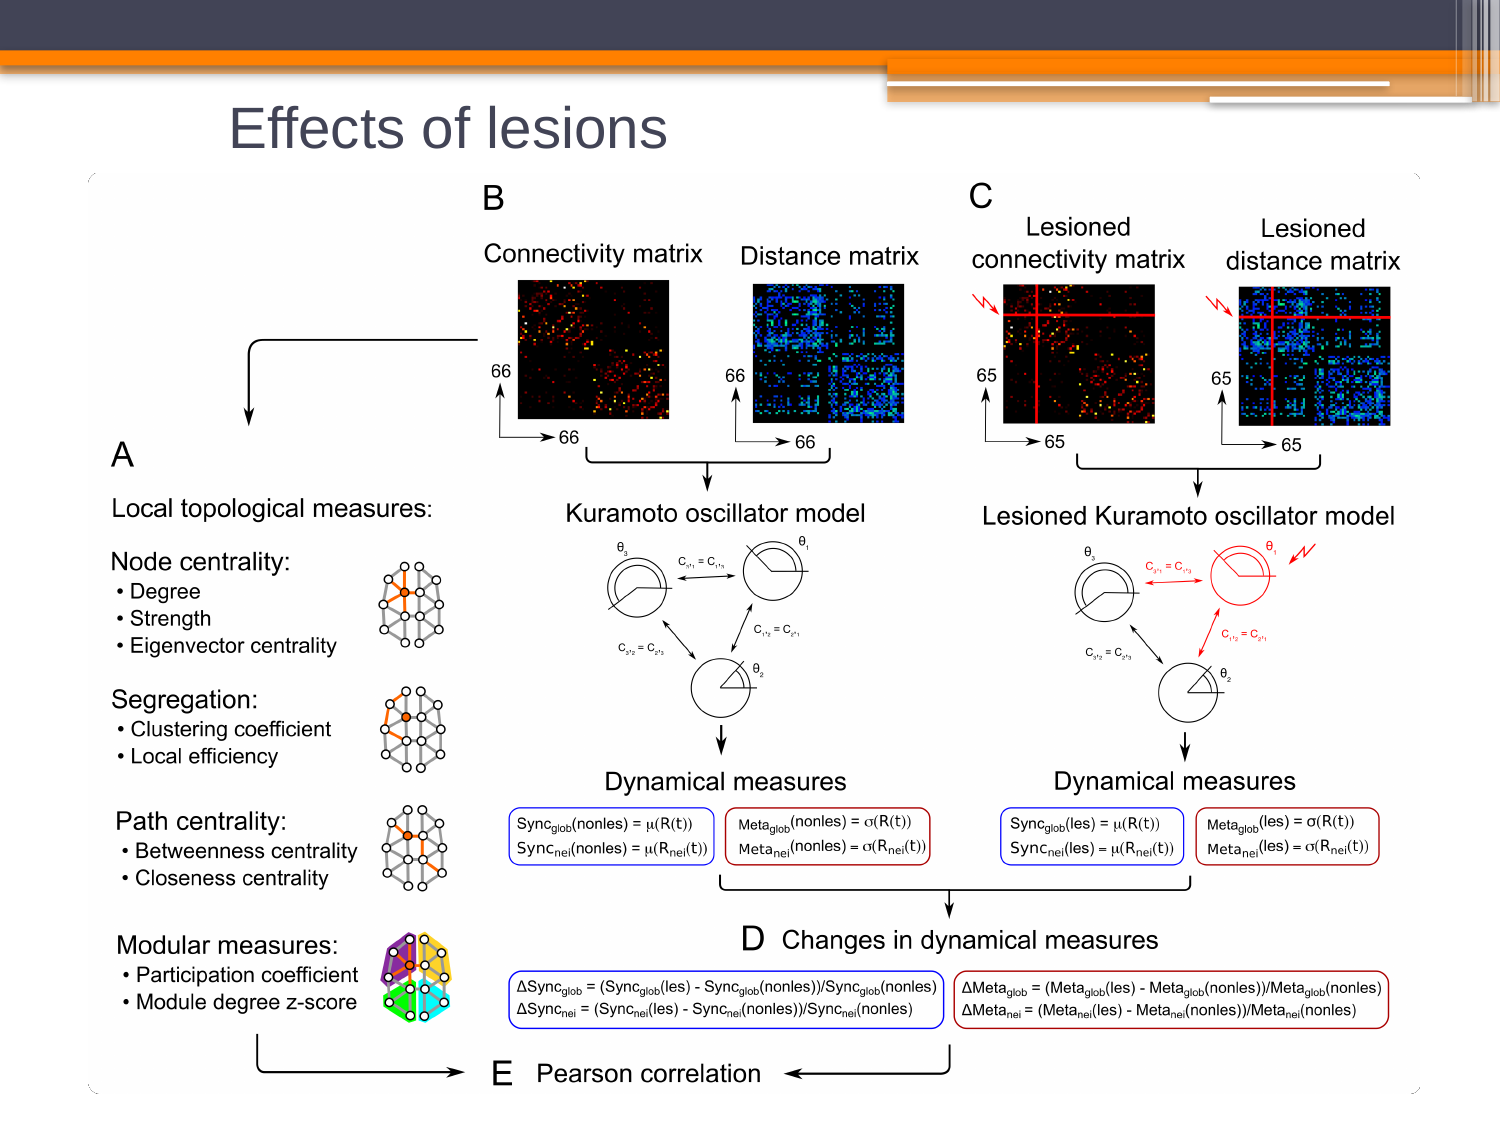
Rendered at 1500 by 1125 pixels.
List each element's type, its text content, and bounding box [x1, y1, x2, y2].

title Effects of lesions [29, 66, 869, 185]
picture [88, 172, 1420, 1095]
